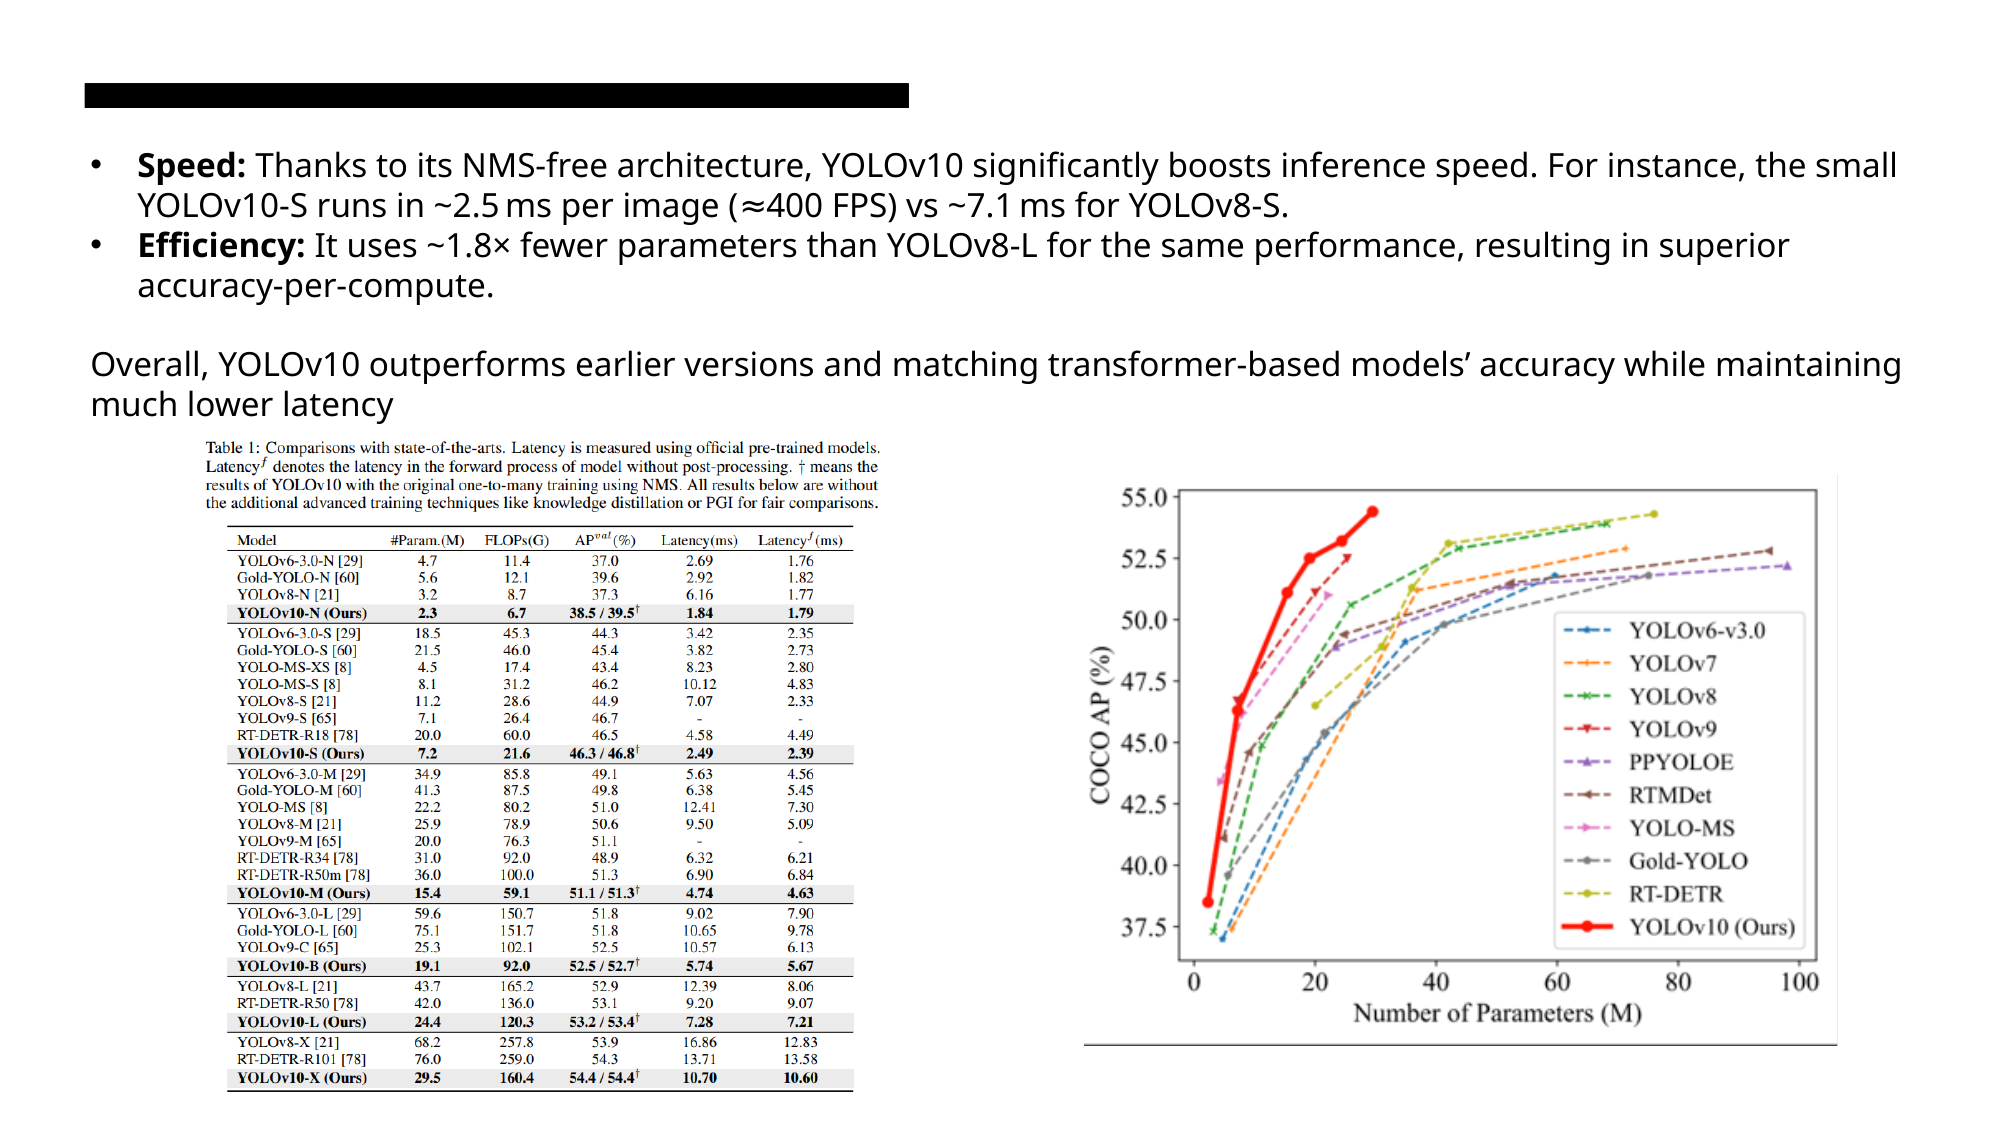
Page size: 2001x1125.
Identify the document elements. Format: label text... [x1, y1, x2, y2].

text_box Speed: Thanks to its NMS-free architecture, YOLOv10 significantly boosts inference speed. For instance, the small YOLOv10-S runs in ~2.5 ms per image (≈400 FPS) vs ~7.1 ms for YOLOv8-S. Efficiency: It uses ~1.8× fewer parameters than YOLOv8-L for the same performance, resulting in superior accuracy-per-compute. Overall, YOLOv10 outperforms earlier versions and matching transformer-based models’ accuracy while maintaining much lower latency [75, 136, 1958, 431]
picture [1084, 474, 1838, 1046]
picture [201, 434, 884, 1095]
